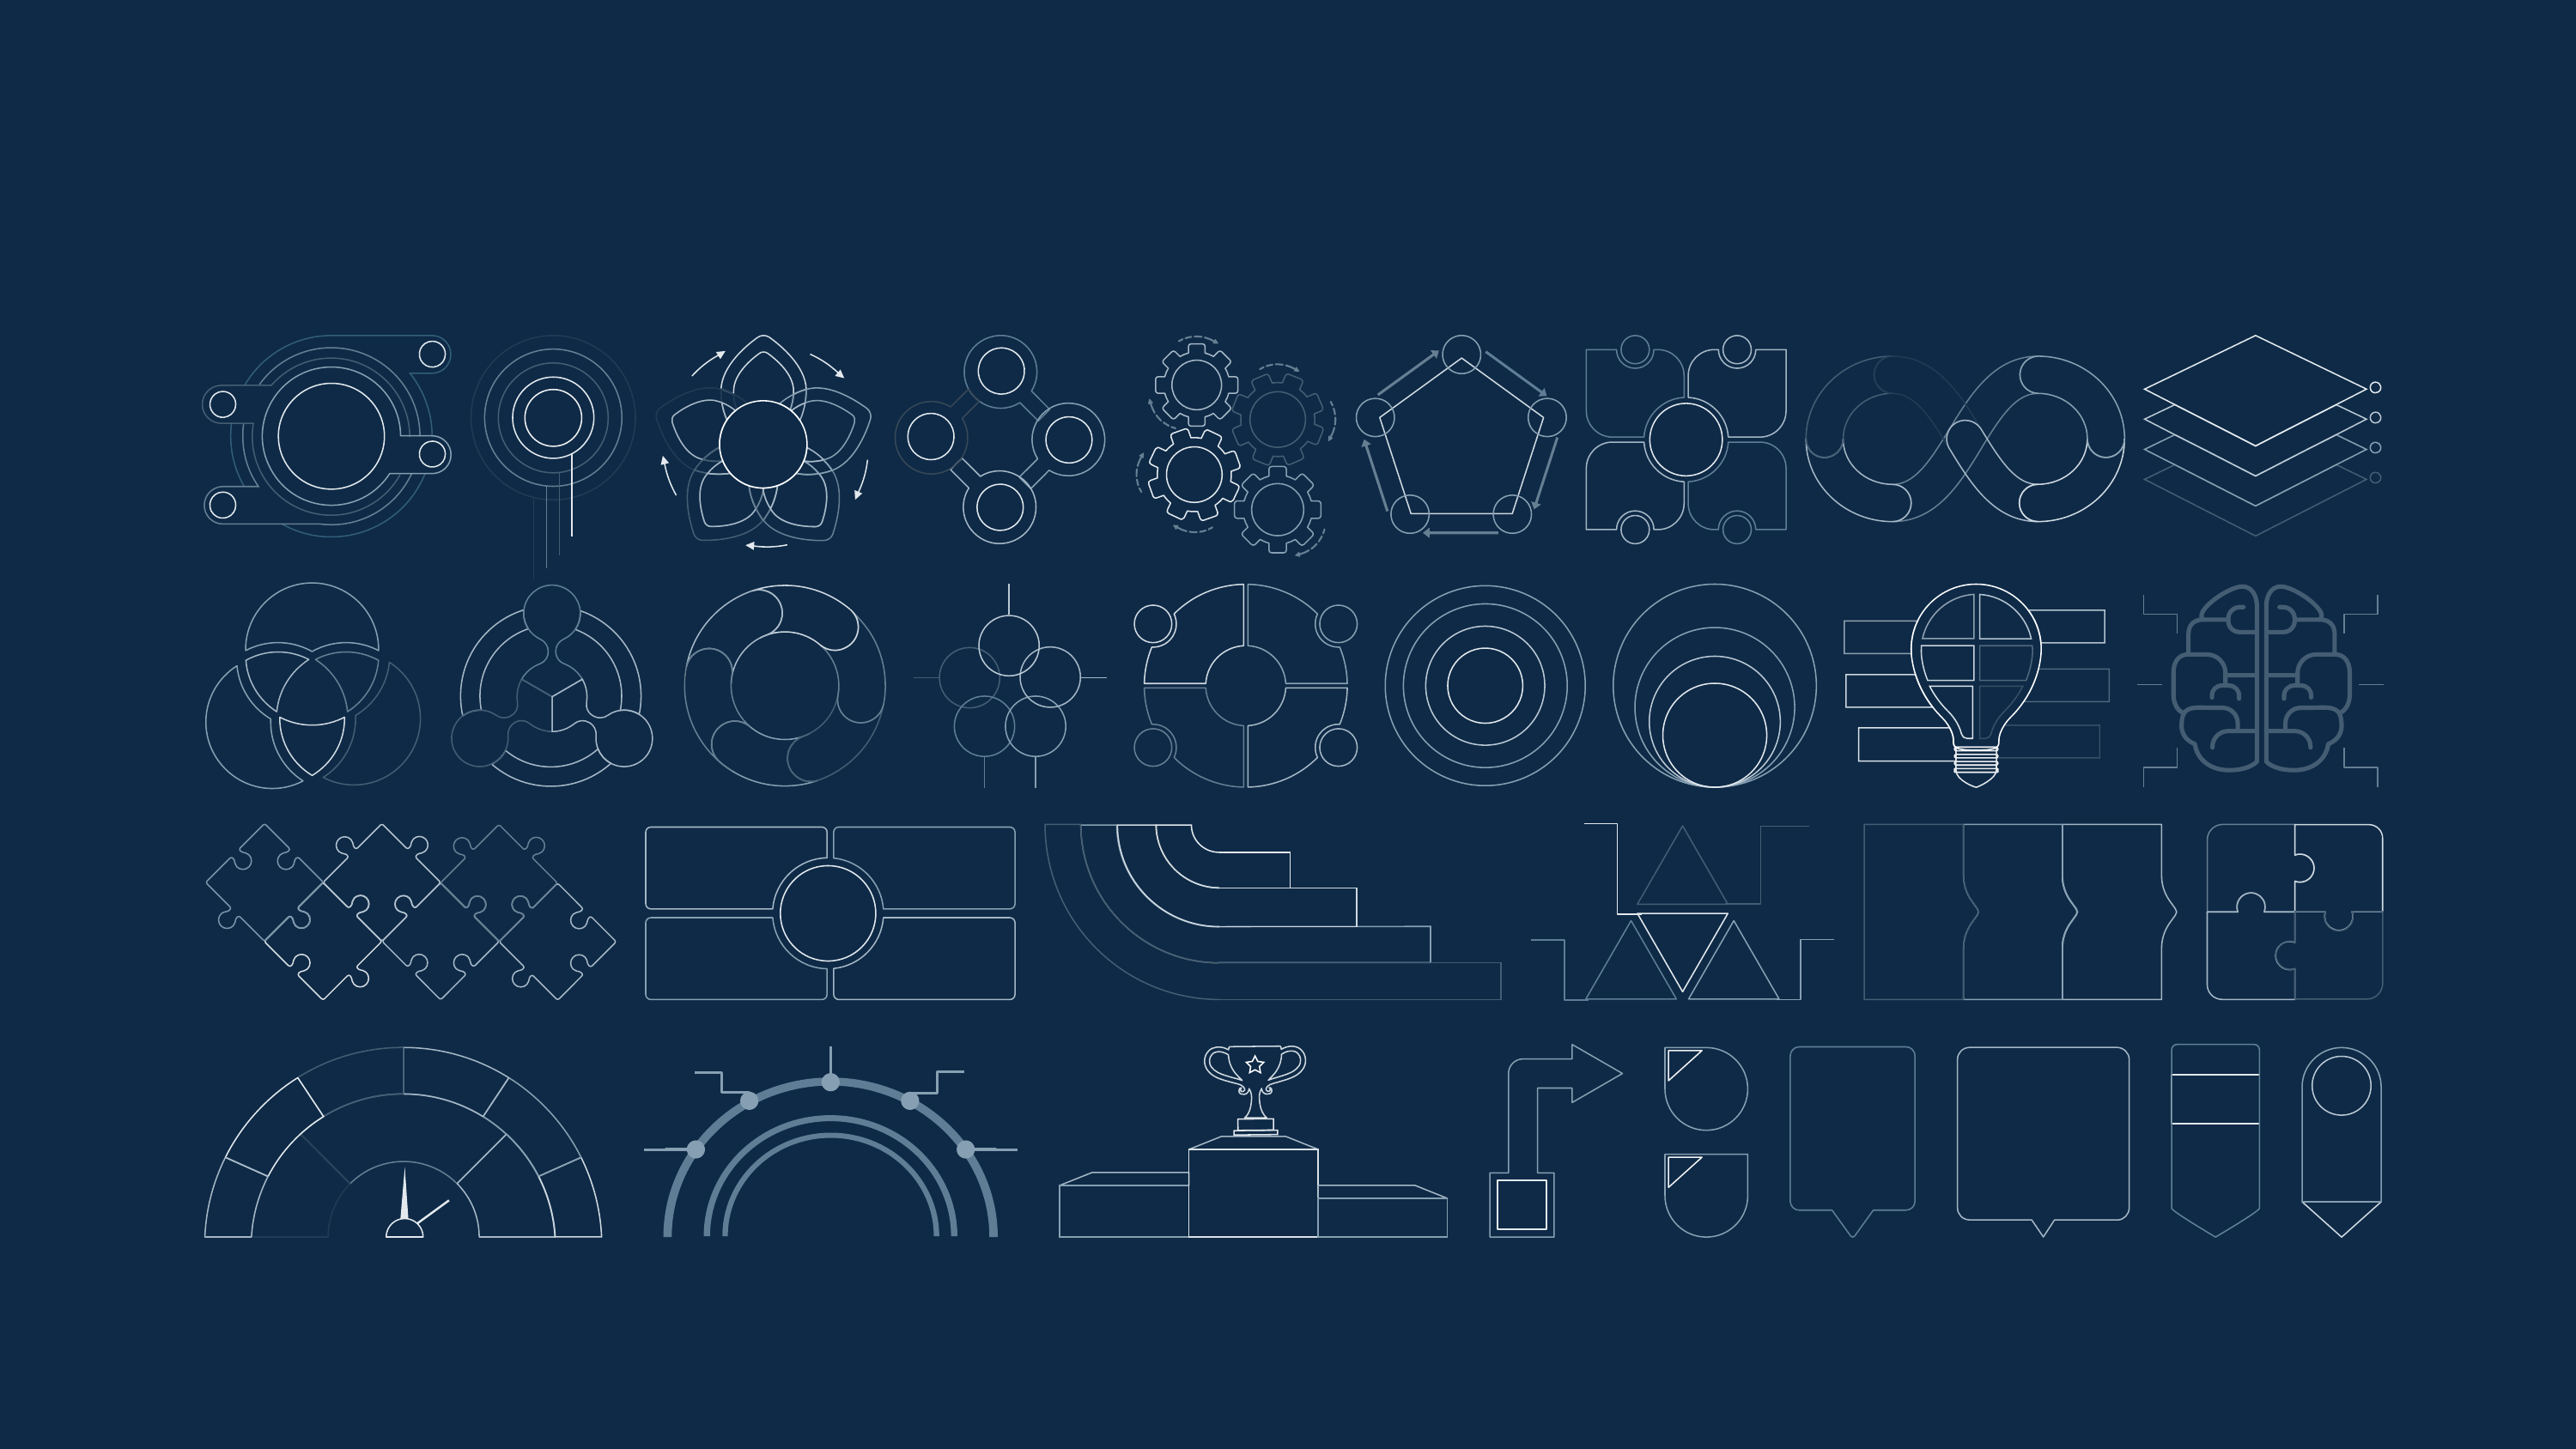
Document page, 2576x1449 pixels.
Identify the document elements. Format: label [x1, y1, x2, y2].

text_box [204, 1046, 602, 1238]
text_box [205, 824, 617, 1000]
text_box [1613, 584, 1817, 788]
text_box [1805, 355, 2125, 522]
text_box [1664, 1154, 1748, 1238]
text_box [1531, 823, 1835, 1001]
text_box [1844, 584, 2110, 788]
text_box [1957, 1047, 2129, 1237]
text_box [205, 582, 421, 789]
text_box [471, 335, 636, 581]
text_box [2207, 824, 2384, 1000]
text_box [1356, 335, 1567, 538]
text_box [1059, 1046, 1448, 1238]
text_box [1385, 585, 1586, 786]
text_box [2171, 1044, 2260, 1238]
text_box [2301, 1047, 2382, 1238]
text_box [447, 585, 657, 787]
text_box [202, 335, 452, 555]
text_box [645, 827, 1016, 1000]
text_box [2144, 335, 2384, 537]
text_box [913, 583, 1107, 788]
text_box [1044, 824, 1502, 1000]
text_box [655, 335, 872, 566]
text_box [1489, 1044, 1623, 1238]
text_box [643, 1046, 1018, 1238]
text_box [891, 335, 1116, 544]
text_box [1133, 584, 1358, 788]
text_box [1664, 1047, 1748, 1131]
text_box [1789, 1046, 1916, 1238]
text_box [2136, 584, 2385, 788]
text_box [1135, 335, 1337, 557]
text_box [684, 585, 886, 786]
text_box [1863, 824, 2178, 1000]
text_box [1586, 335, 1787, 544]
